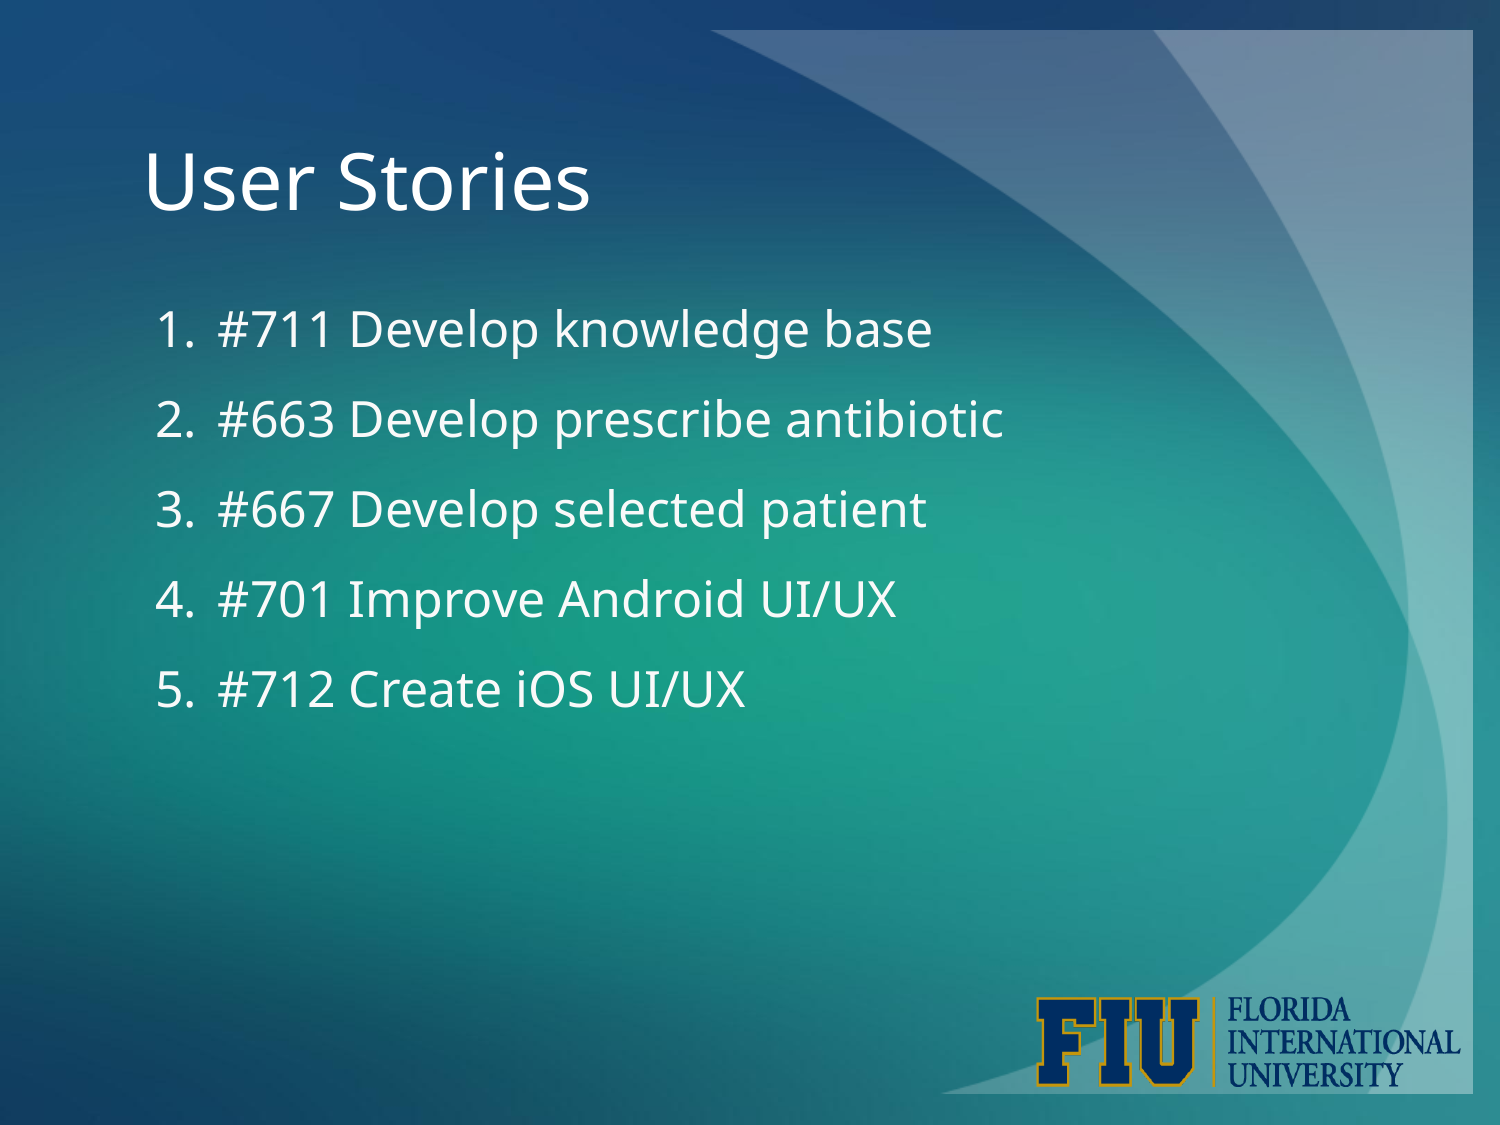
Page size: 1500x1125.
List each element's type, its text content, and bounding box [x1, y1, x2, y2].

picture [0, 0, 1500, 1125]
list #711 Develop knowledge base #663 Develop prescribe antibiotic #667 Develop selected patient #701 Improve Android UI/UX #712 Create iOS UI/UX [127, 199, 1372, 890]
title User Stories [127, 62, 1372, 199]
